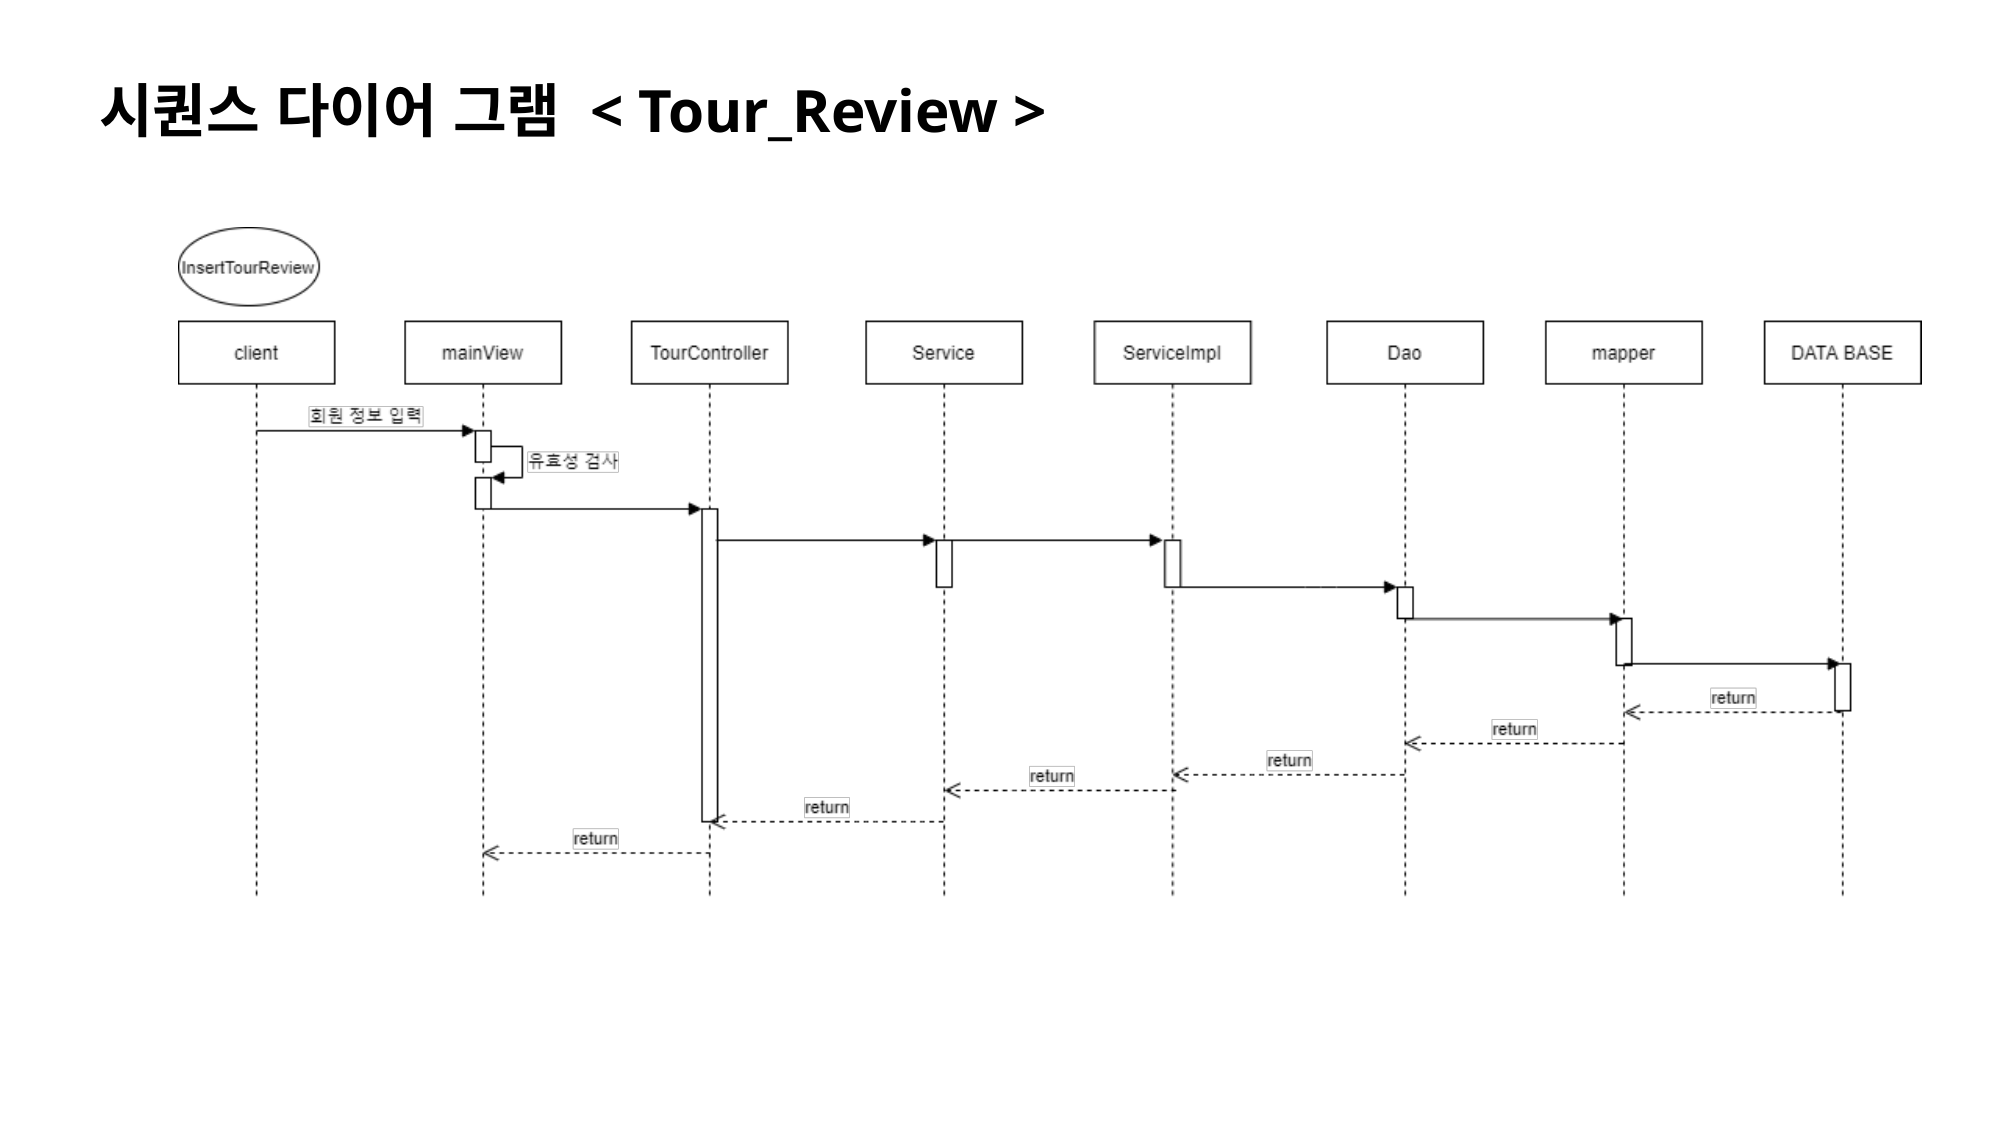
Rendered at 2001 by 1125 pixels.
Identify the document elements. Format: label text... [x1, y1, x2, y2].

text_box 시퀀스 다이어 그램 < Tour_Review > [84, 66, 1110, 152]
picture [178, 227, 1922, 901]
